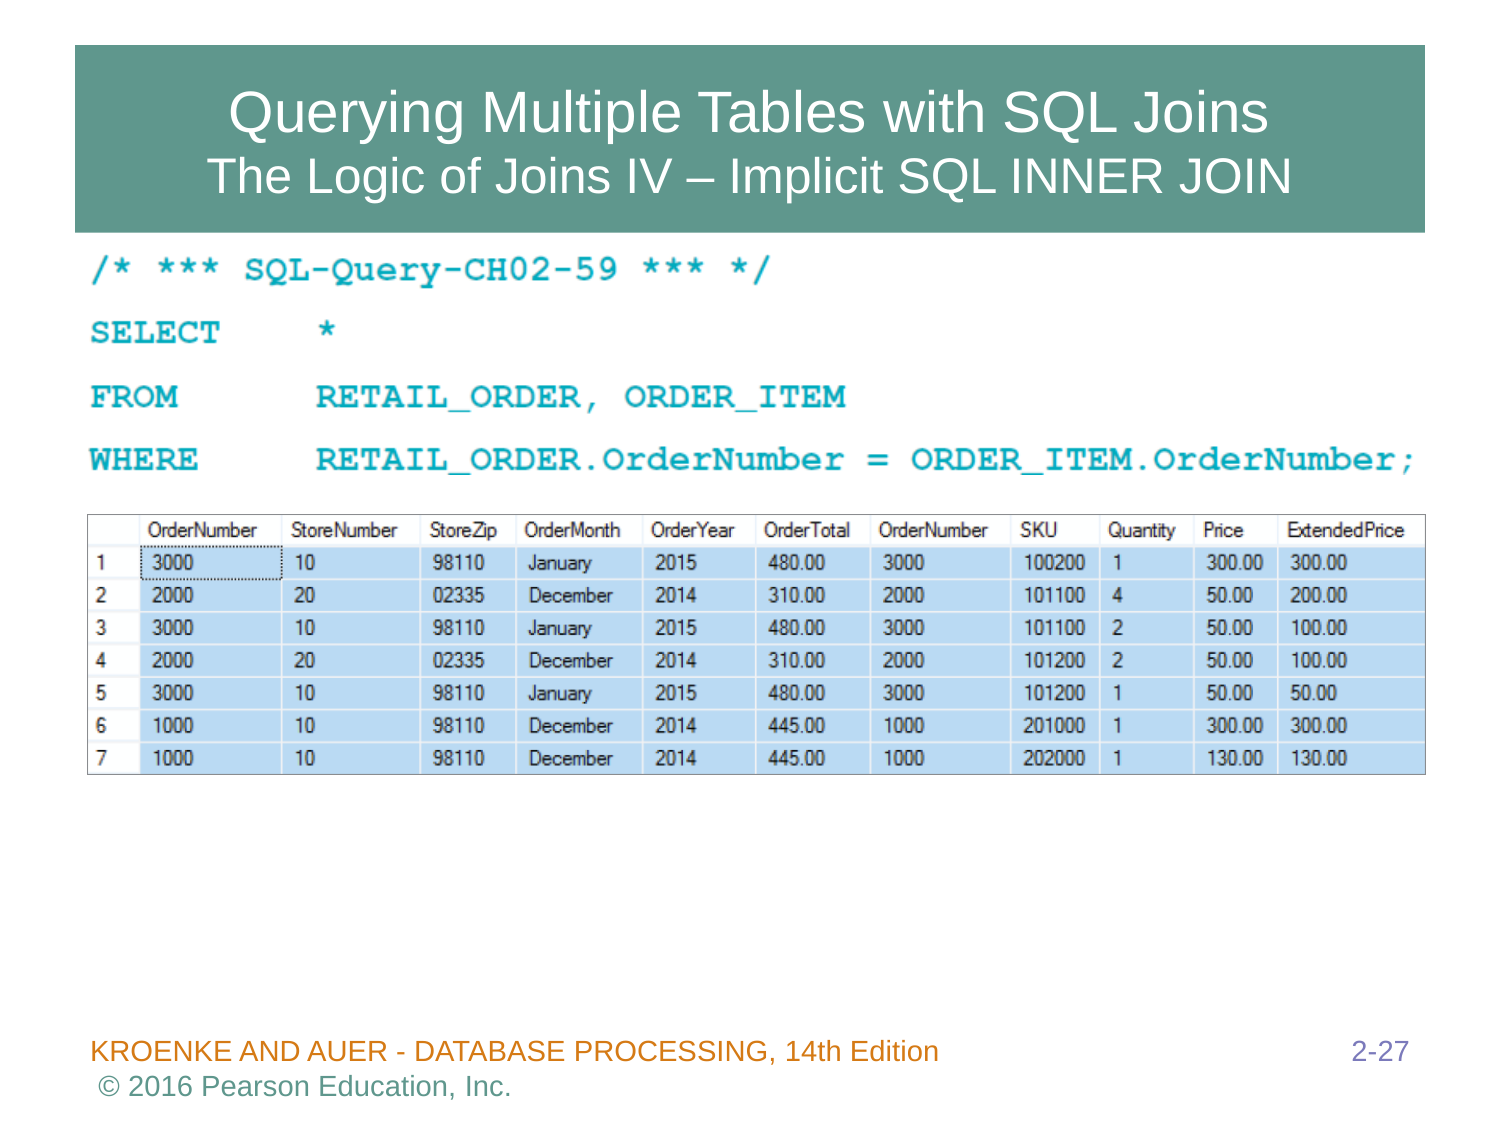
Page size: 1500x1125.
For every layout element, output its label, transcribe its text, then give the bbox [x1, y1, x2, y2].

picture [87, 254, 1413, 476]
slide_number 2-27 [1074, 1024, 1426, 1103]
picture [87, 514, 1426, 776]
title Querying Multiple Tables with SQL Joins The Logic of Joins IV – Implicit SQL INNER JOIN [74, 44, 1426, 233]
footer KROENKE AND AUER - DATABASE PROCESSING, 14th Edition © 2016 Pearson Education, Inc. [74, 1024, 963, 1104]
